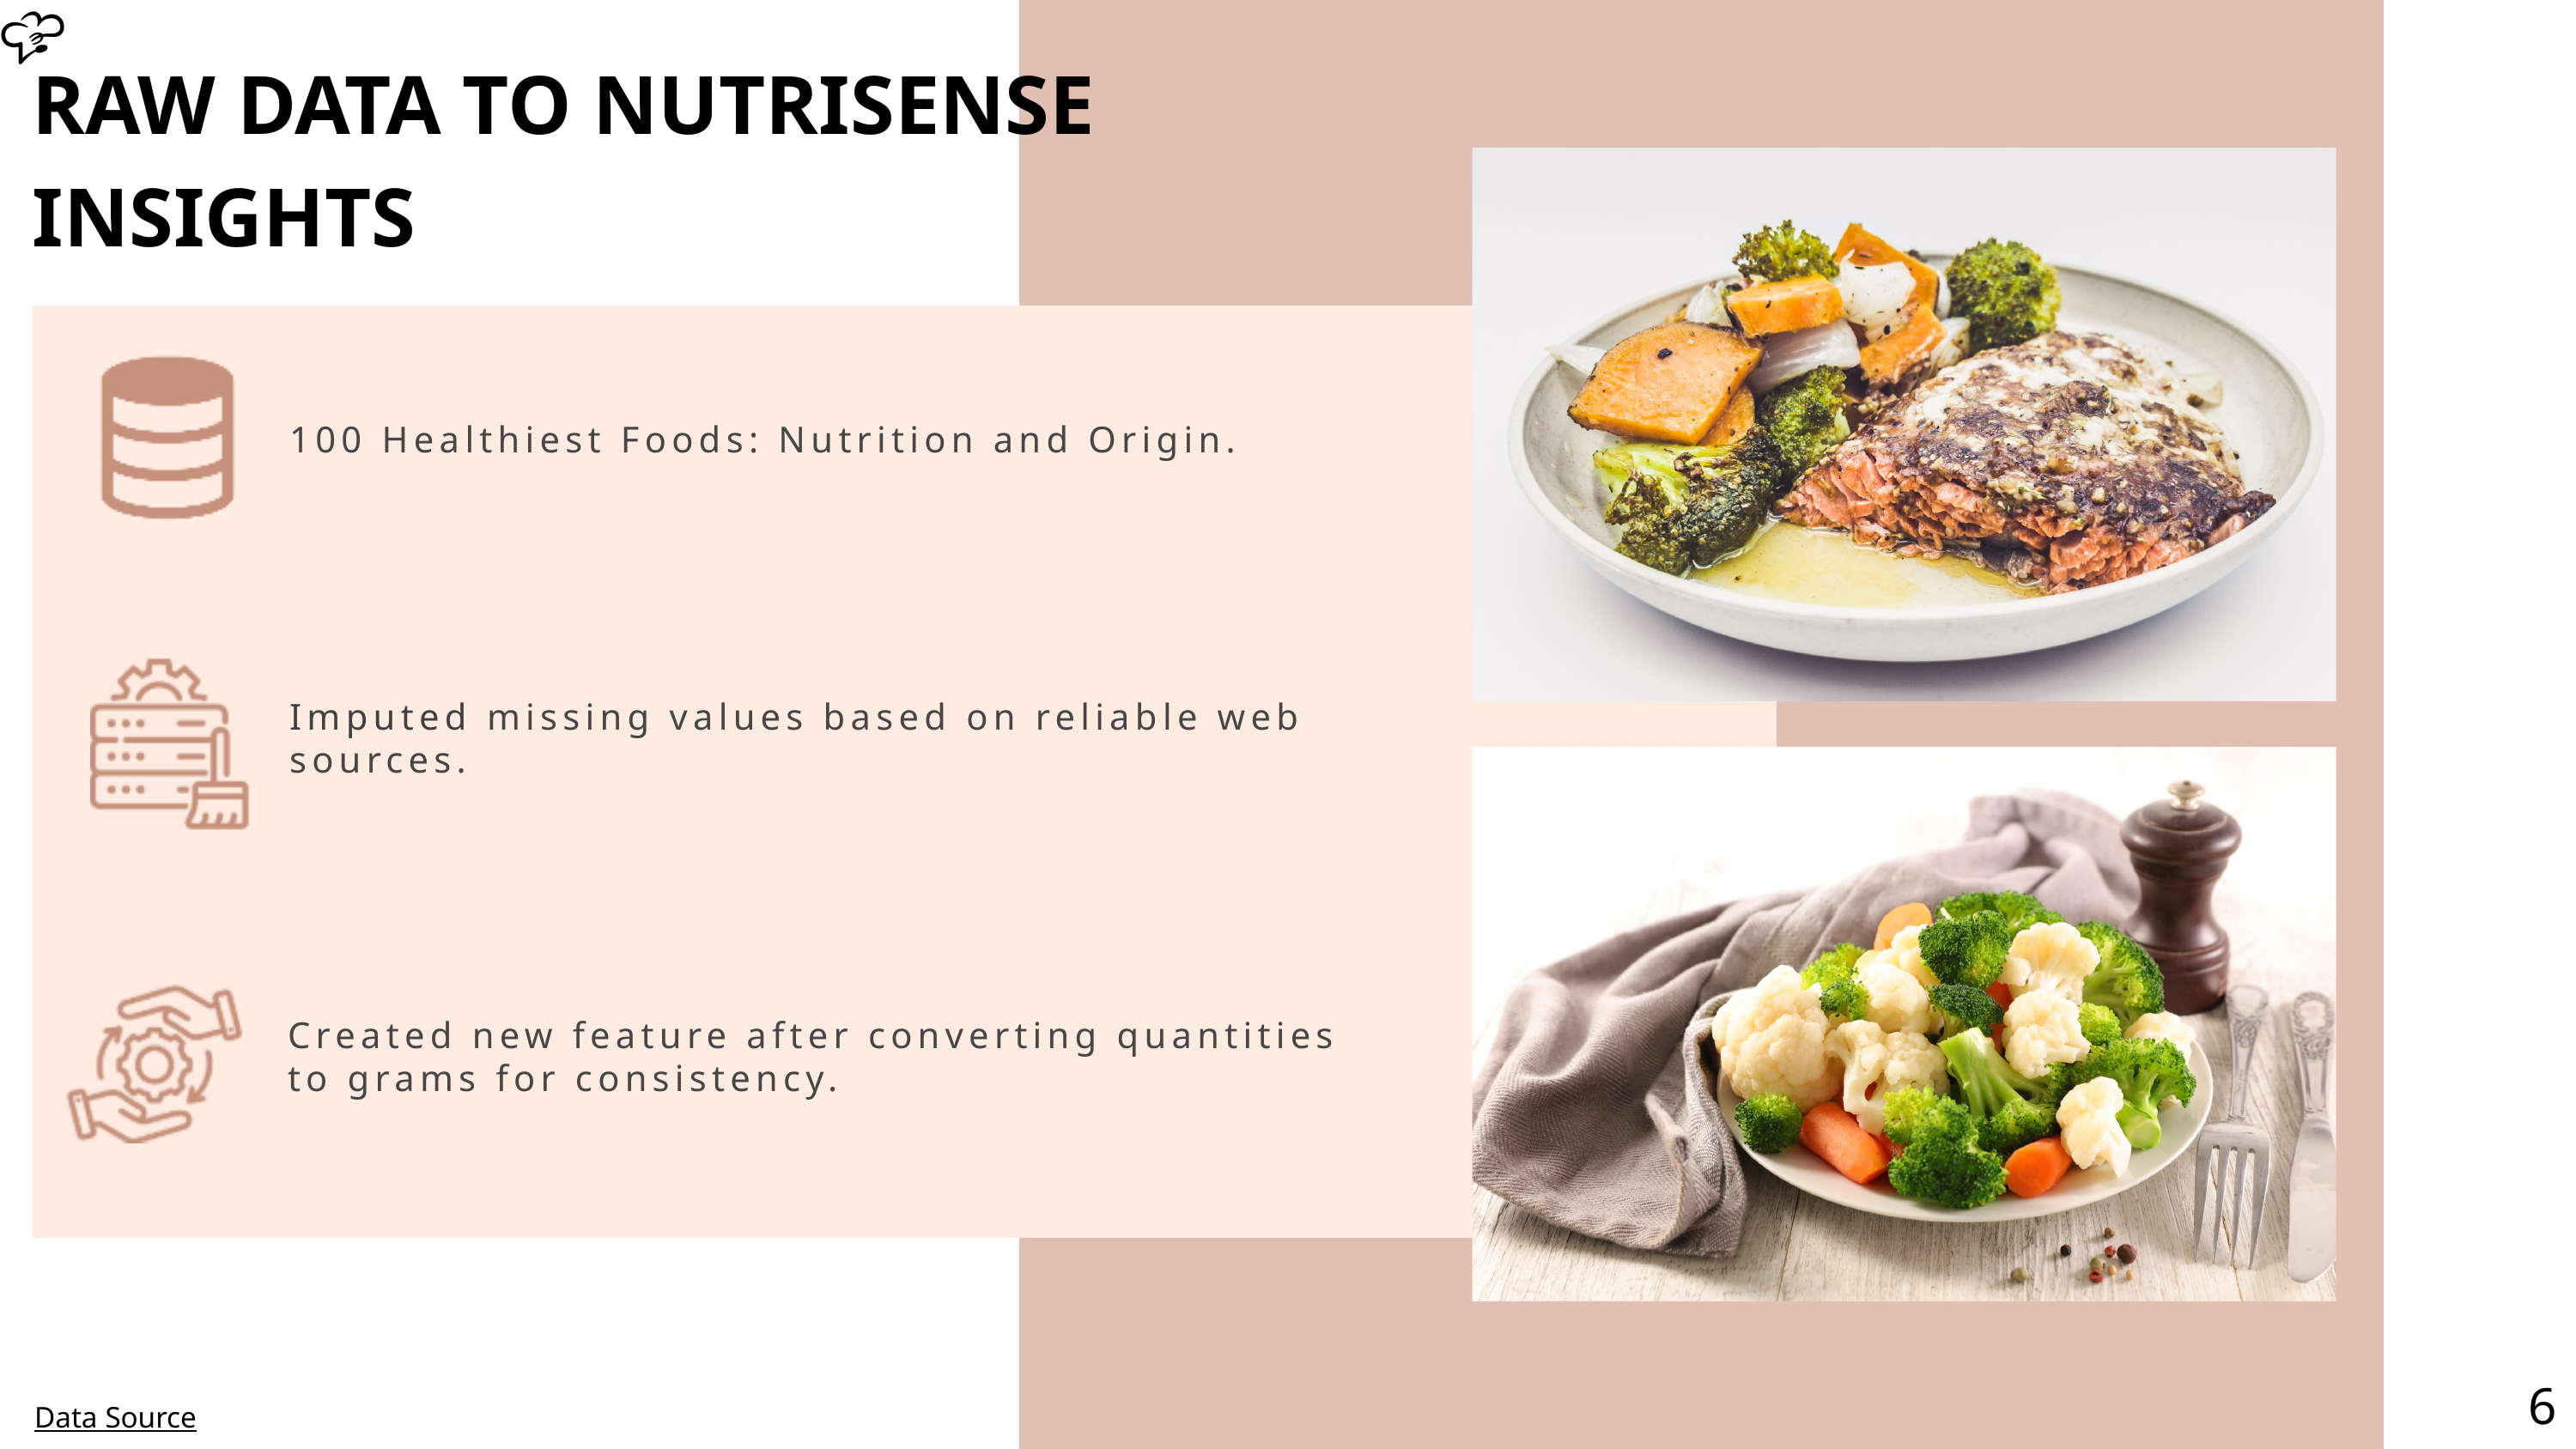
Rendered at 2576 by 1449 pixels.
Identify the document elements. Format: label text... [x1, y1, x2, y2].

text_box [1472, 747, 2336, 1301]
text_box Data Source [21, 1392, 266, 1445]
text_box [1019, 0, 2385, 1449]
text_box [0, 285, 1777, 1239]
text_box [1472, 147, 2336, 701]
text_box [0, 11, 64, 64]
text_box 6 [2426, 1367, 2570, 1441]
text_box RAW DATA TO NUTRISENSE INSIGHTS [32, 37, 1015, 263]
